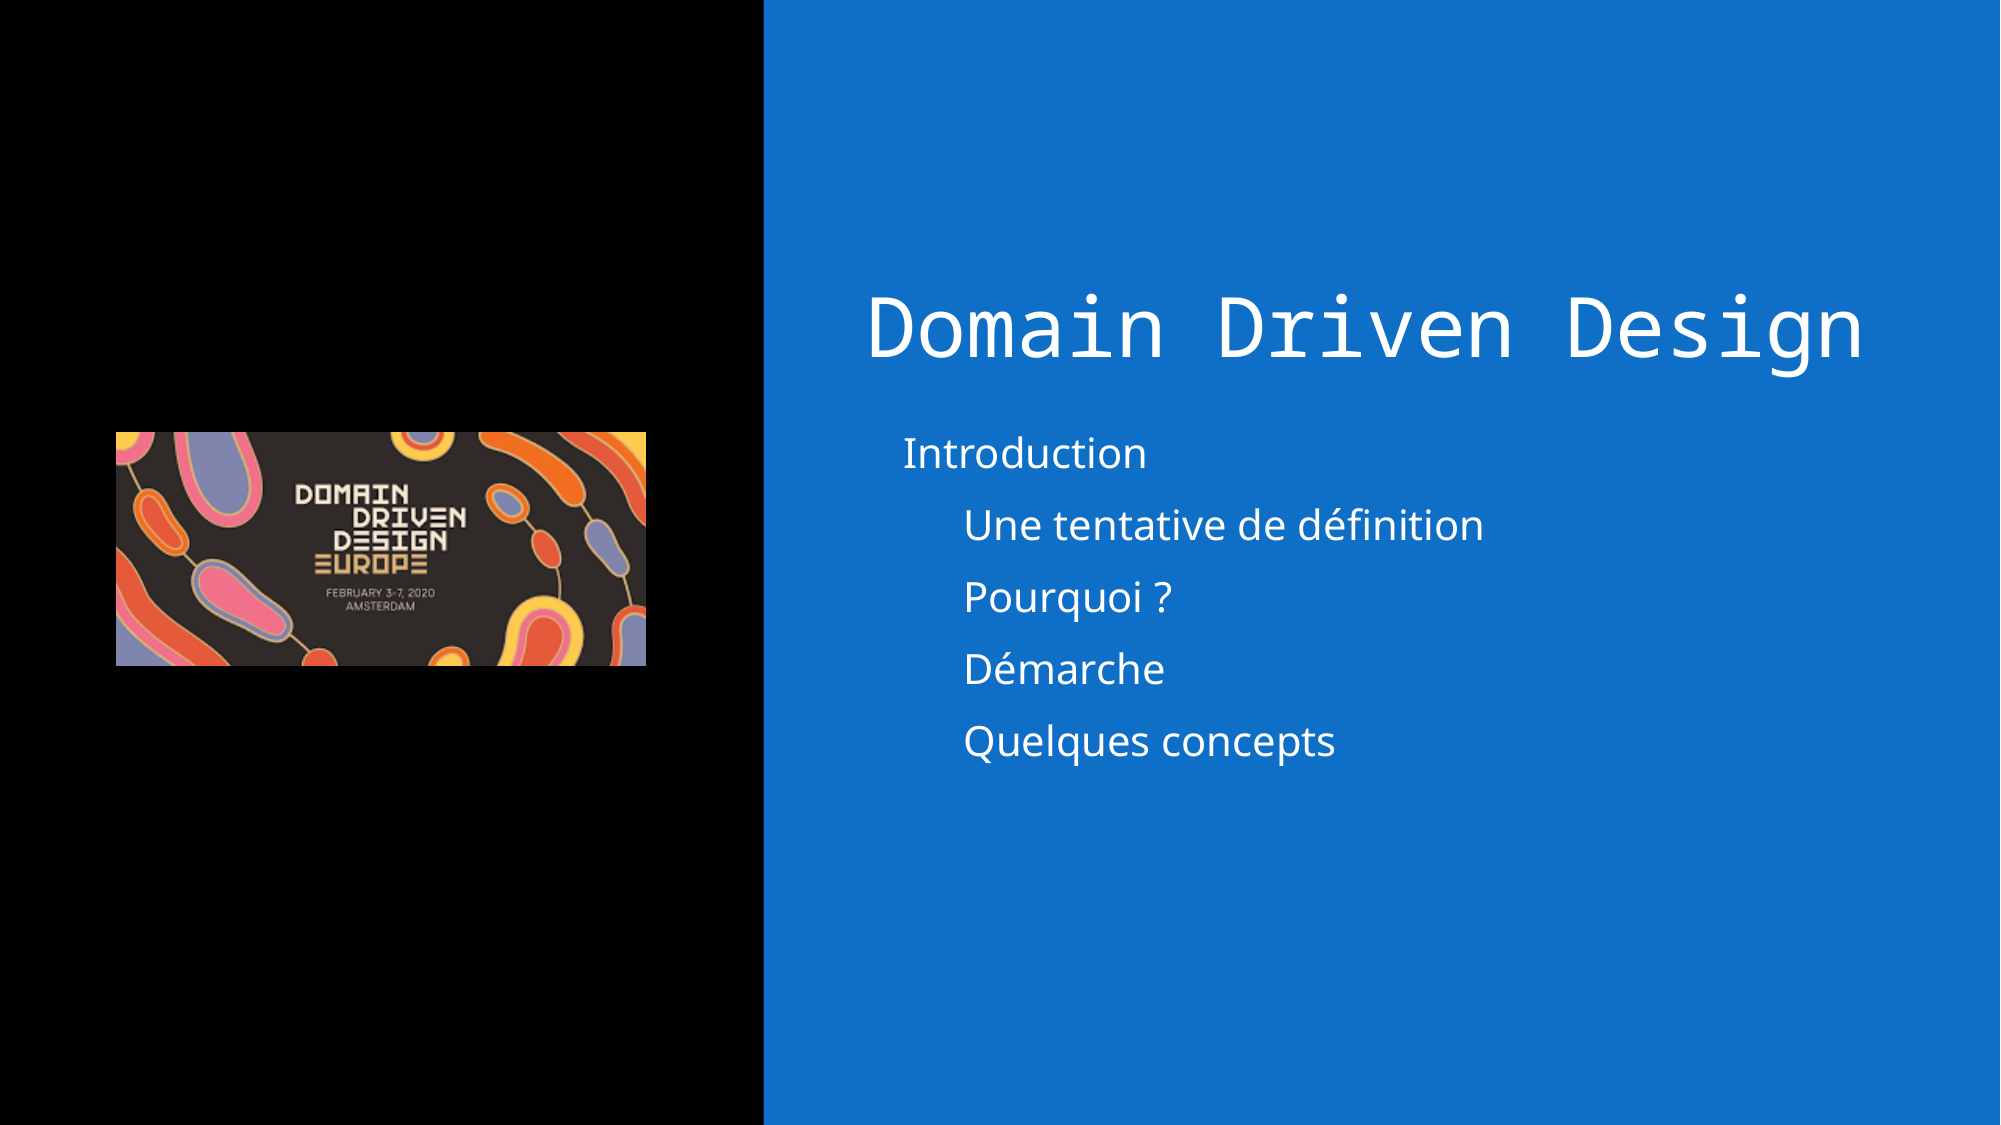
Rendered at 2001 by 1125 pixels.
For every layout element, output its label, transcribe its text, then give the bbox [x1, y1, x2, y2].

text_box Domain Driven Design [851, 59, 1883, 386]
picture [115, 432, 646, 666]
text_box Introduction Une tentative de définition Pourquoi ? Démarche Quelques concepts [851, 420, 1883, 947]
text_box [0, 0, 761, 1125]
text_box [761, 0, 2000, 1125]
